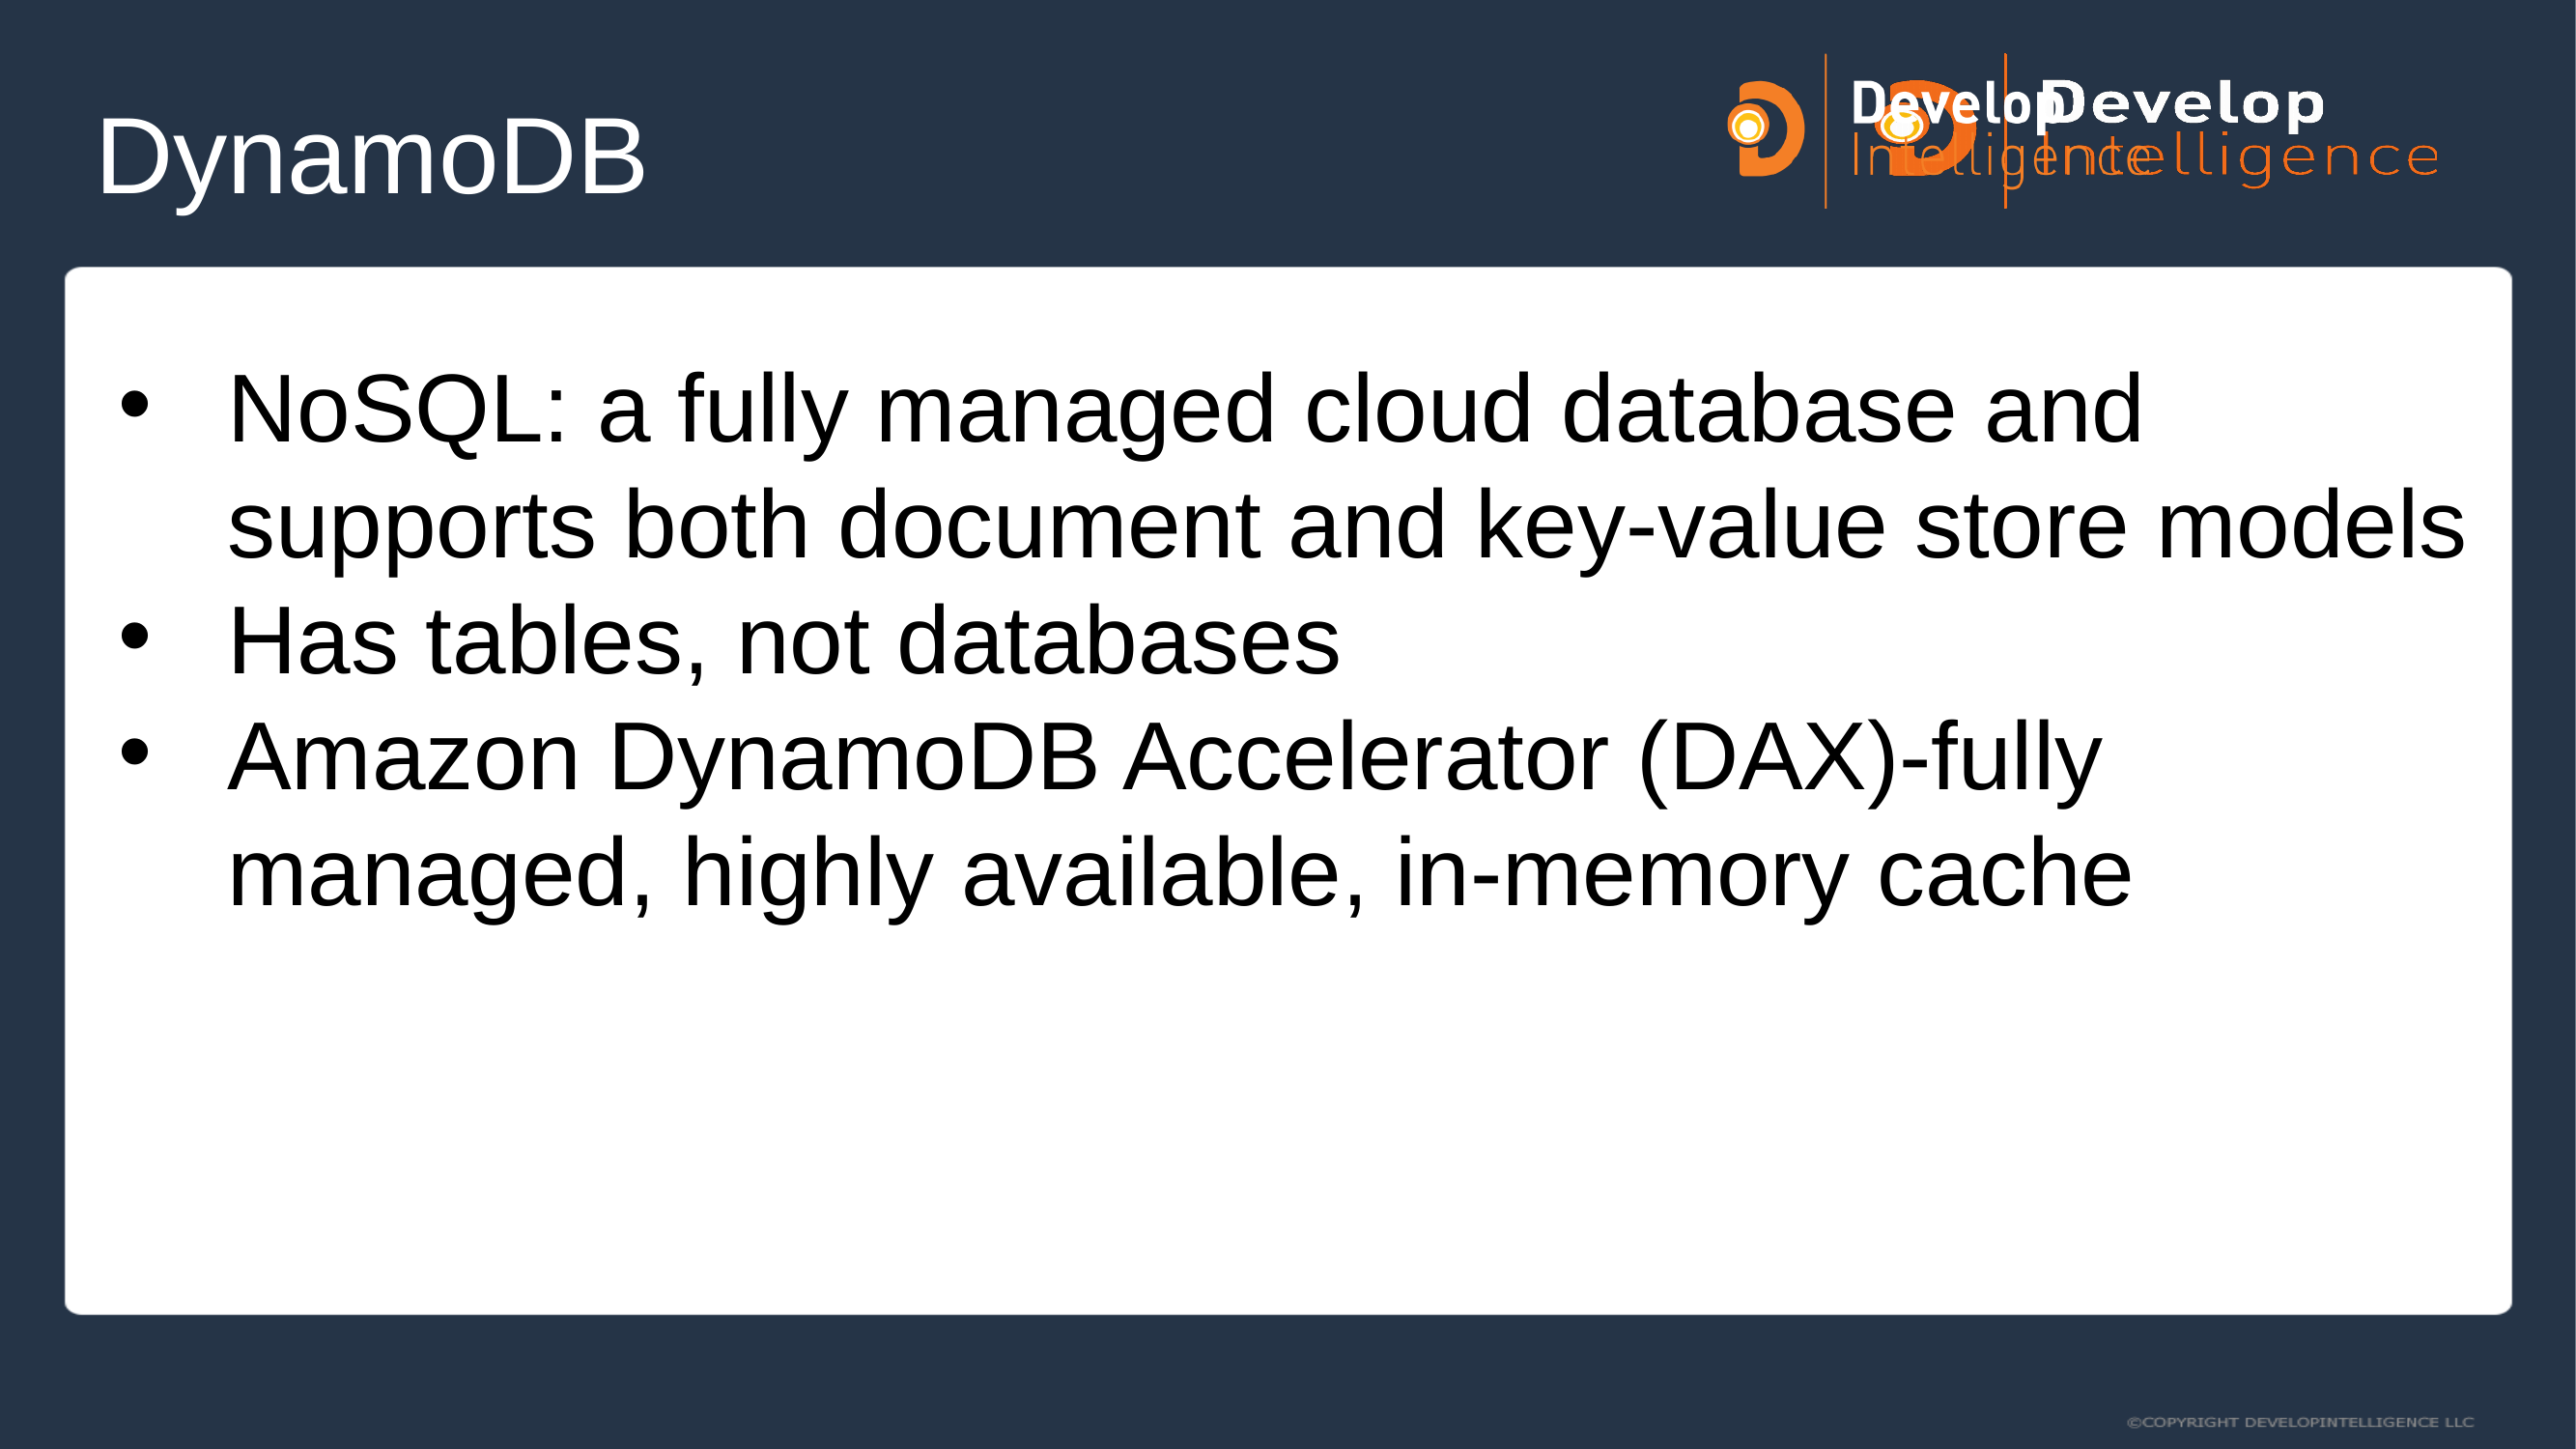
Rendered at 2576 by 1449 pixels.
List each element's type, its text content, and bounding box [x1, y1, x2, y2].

text_box DynamoDB [80, 77, 1371, 222]
text_box NoSQL: a fully managed cloud database and supports both document and key-value store models Has tables, not databases Amazon DynamoDB Accelerator (DAX)-fully managed, highly available, in-memory cache [104, 338, 2483, 932]
picture [0, 0, 2576, 1449]
